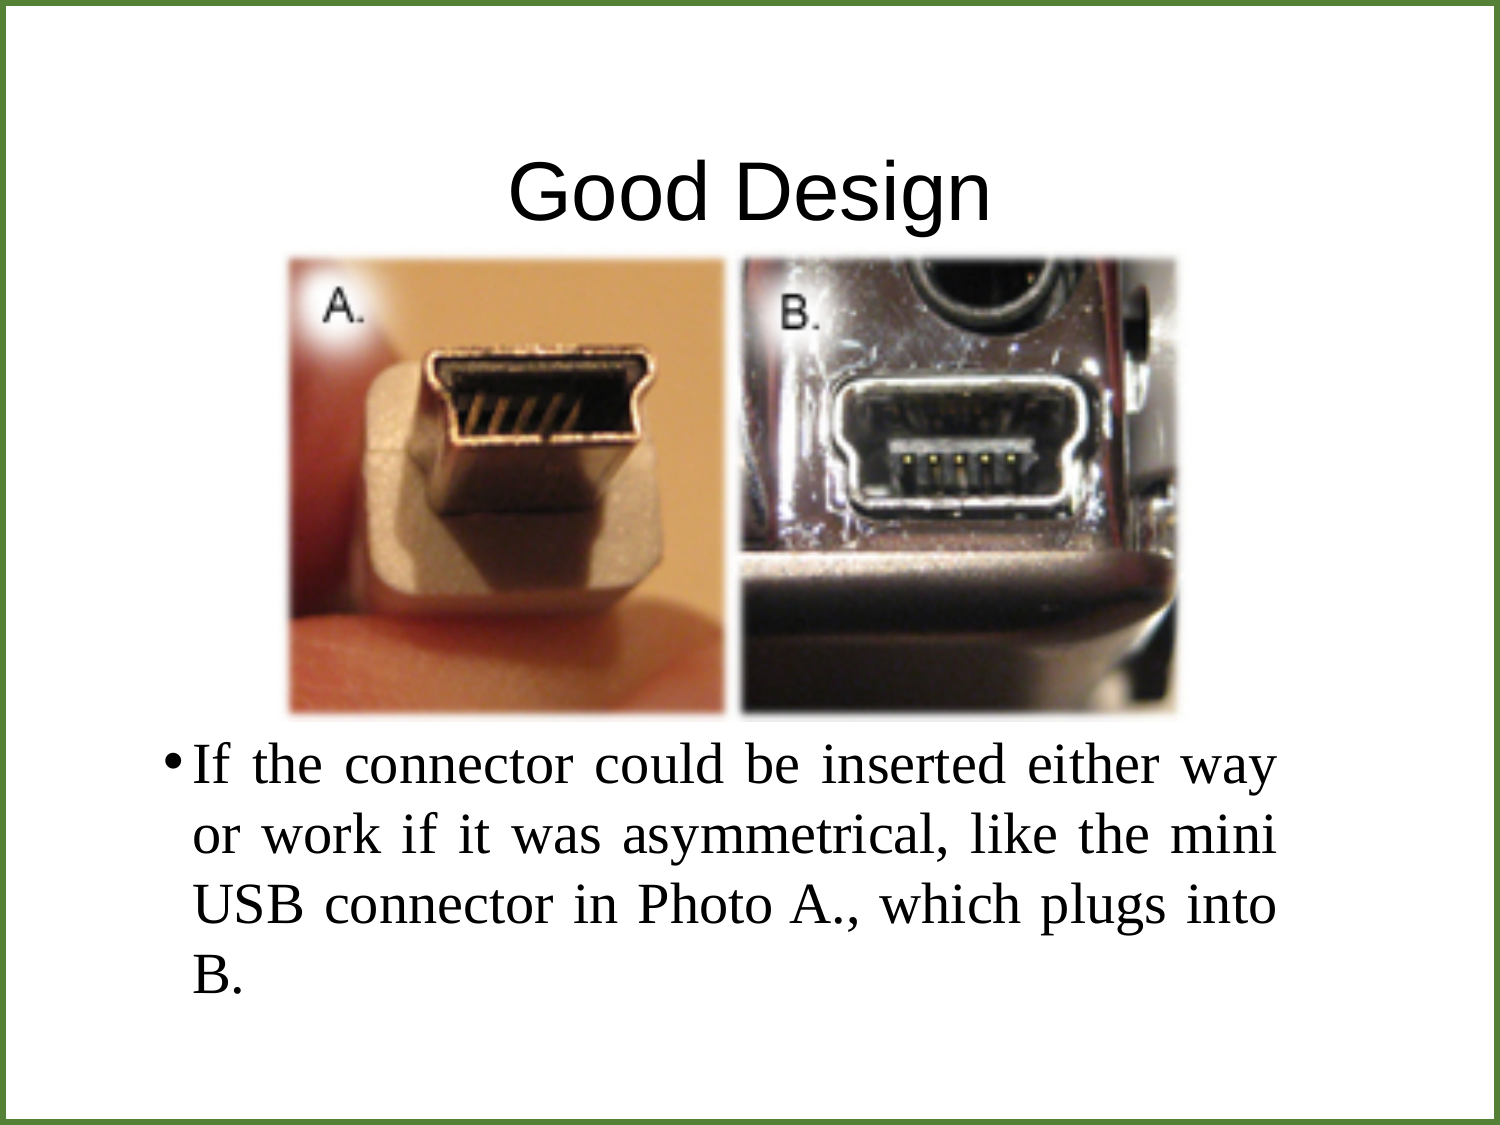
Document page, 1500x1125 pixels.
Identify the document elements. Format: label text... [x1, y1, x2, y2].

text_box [277, 246, 1188, 722]
list If the connector could be inserted either way or work if it was asymmetrical, like the mini USB connector in Photo A., which plugs into B. [148, 538, 1294, 1125]
title Good Design [112, 99, 1388, 288]
